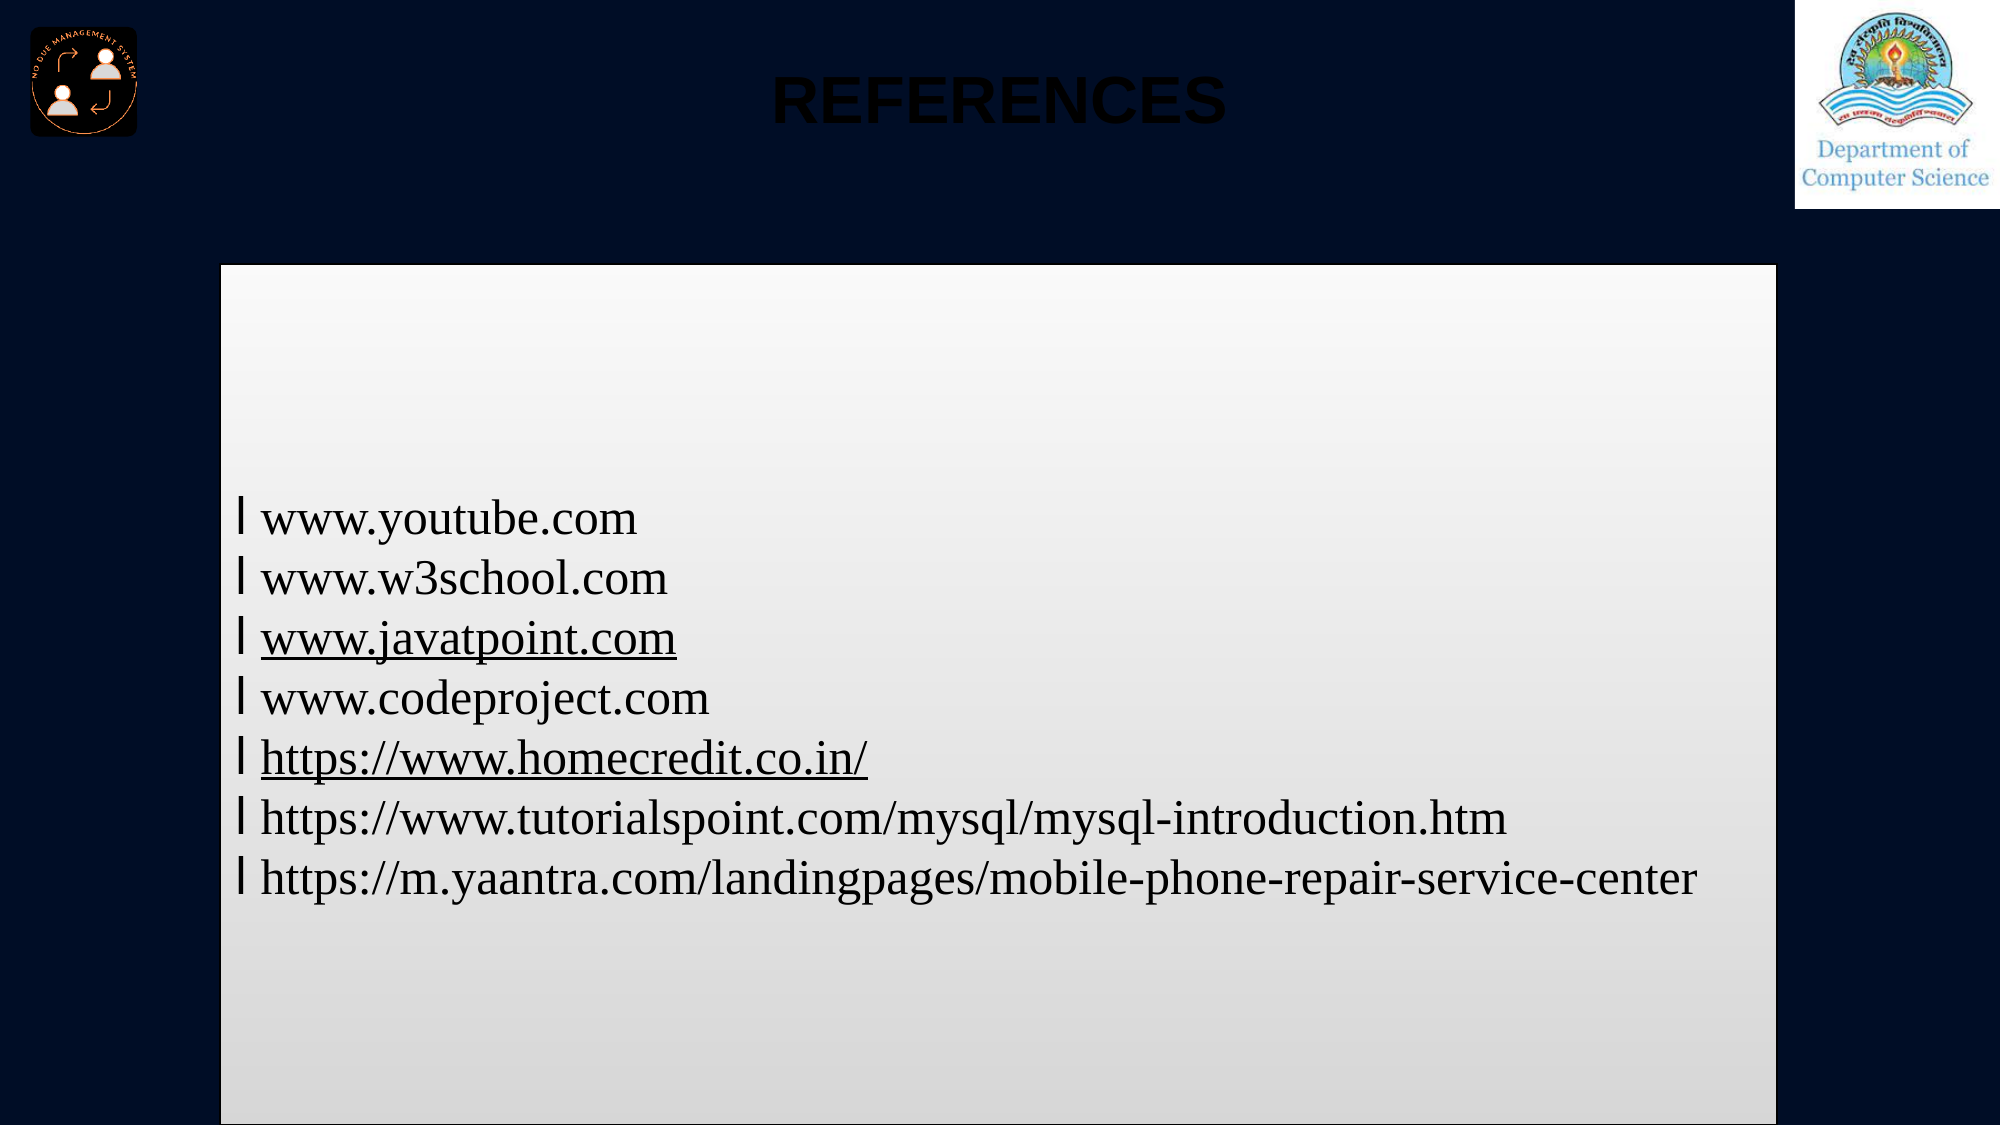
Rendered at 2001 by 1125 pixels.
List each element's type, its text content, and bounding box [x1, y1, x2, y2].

picture [1794, 0, 2000, 209]
picture [30, 26, 138, 137]
text_box l www.youtube.com l www.w3school.com l www.javatpoint.com l www.codeproject.com l https://www.homecredit.co.in/ l https://www.tutorialspoint.com/mysql/mysql-introduction.htm l https://m.yaantra.com/landingpages/mobile-phone-repair-service-center [219, 263, 1778, 1125]
text_box REFERENCES [756, 49, 1243, 145]
